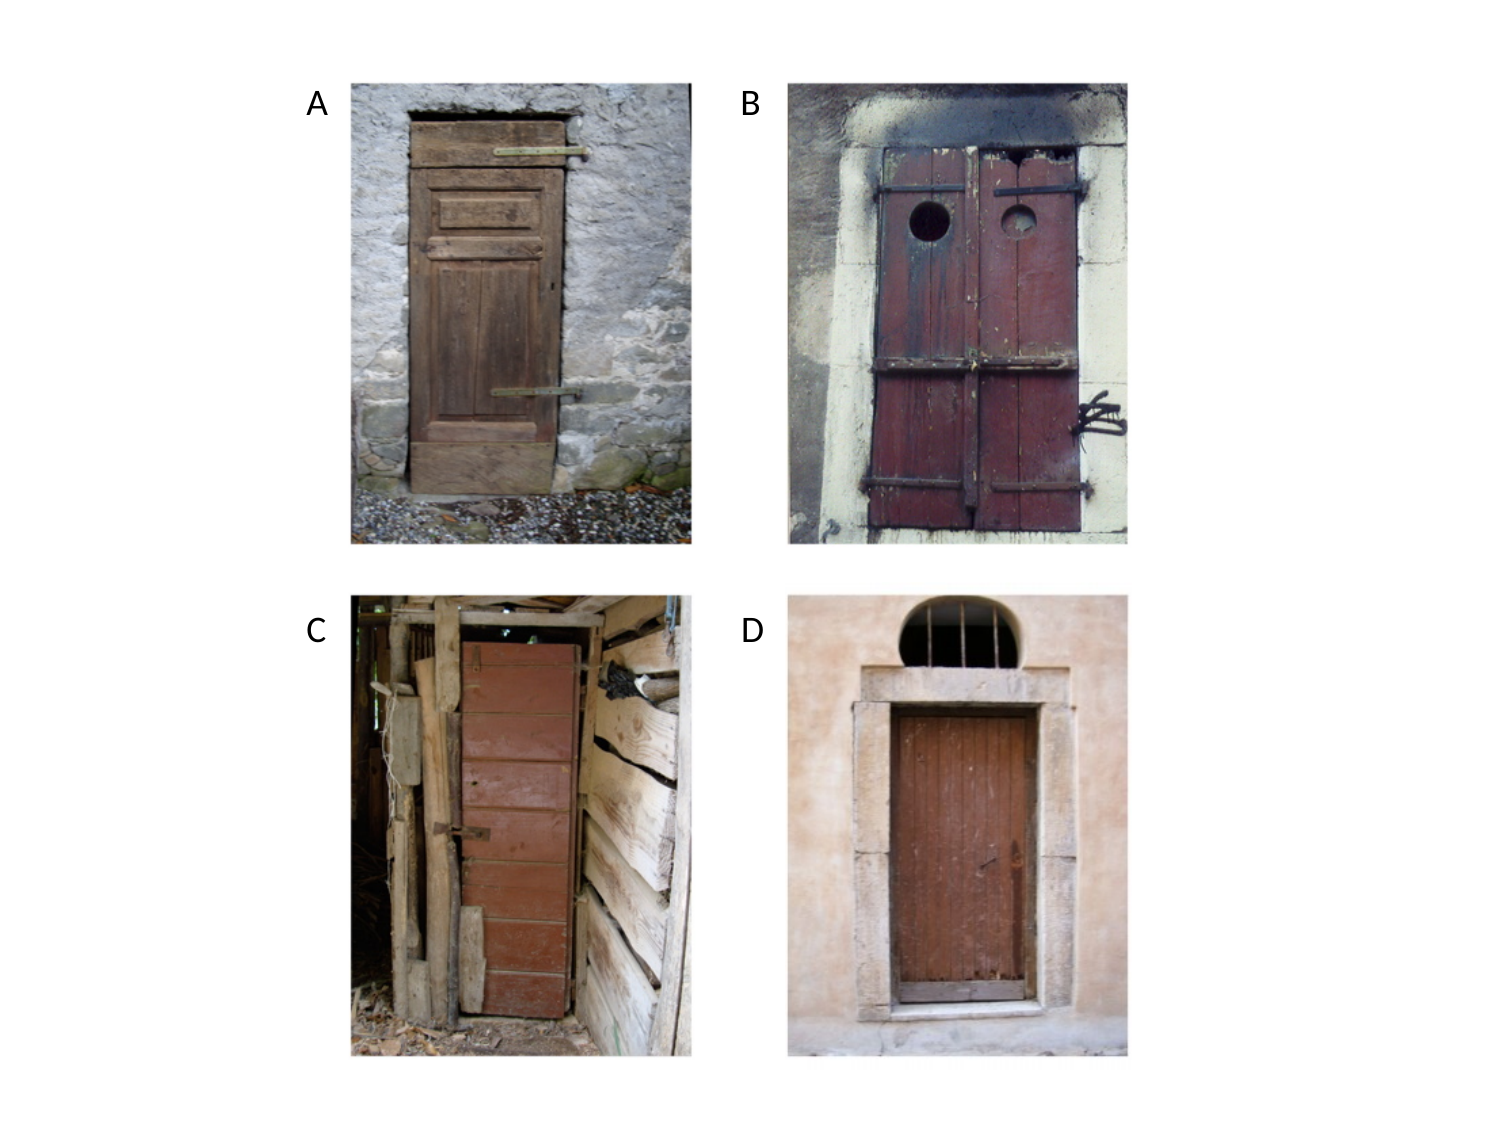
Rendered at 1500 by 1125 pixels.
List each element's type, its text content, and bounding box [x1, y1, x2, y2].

picture [785, 70, 1132, 558]
text_box B [725, 70, 766, 130]
text_box D [726, 597, 766, 657]
picture [348, 581, 696, 1070]
picture [348, 70, 696, 558]
picture [785, 581, 1132, 1070]
text_box A [291, 70, 332, 130]
text_box C [291, 597, 332, 657]
